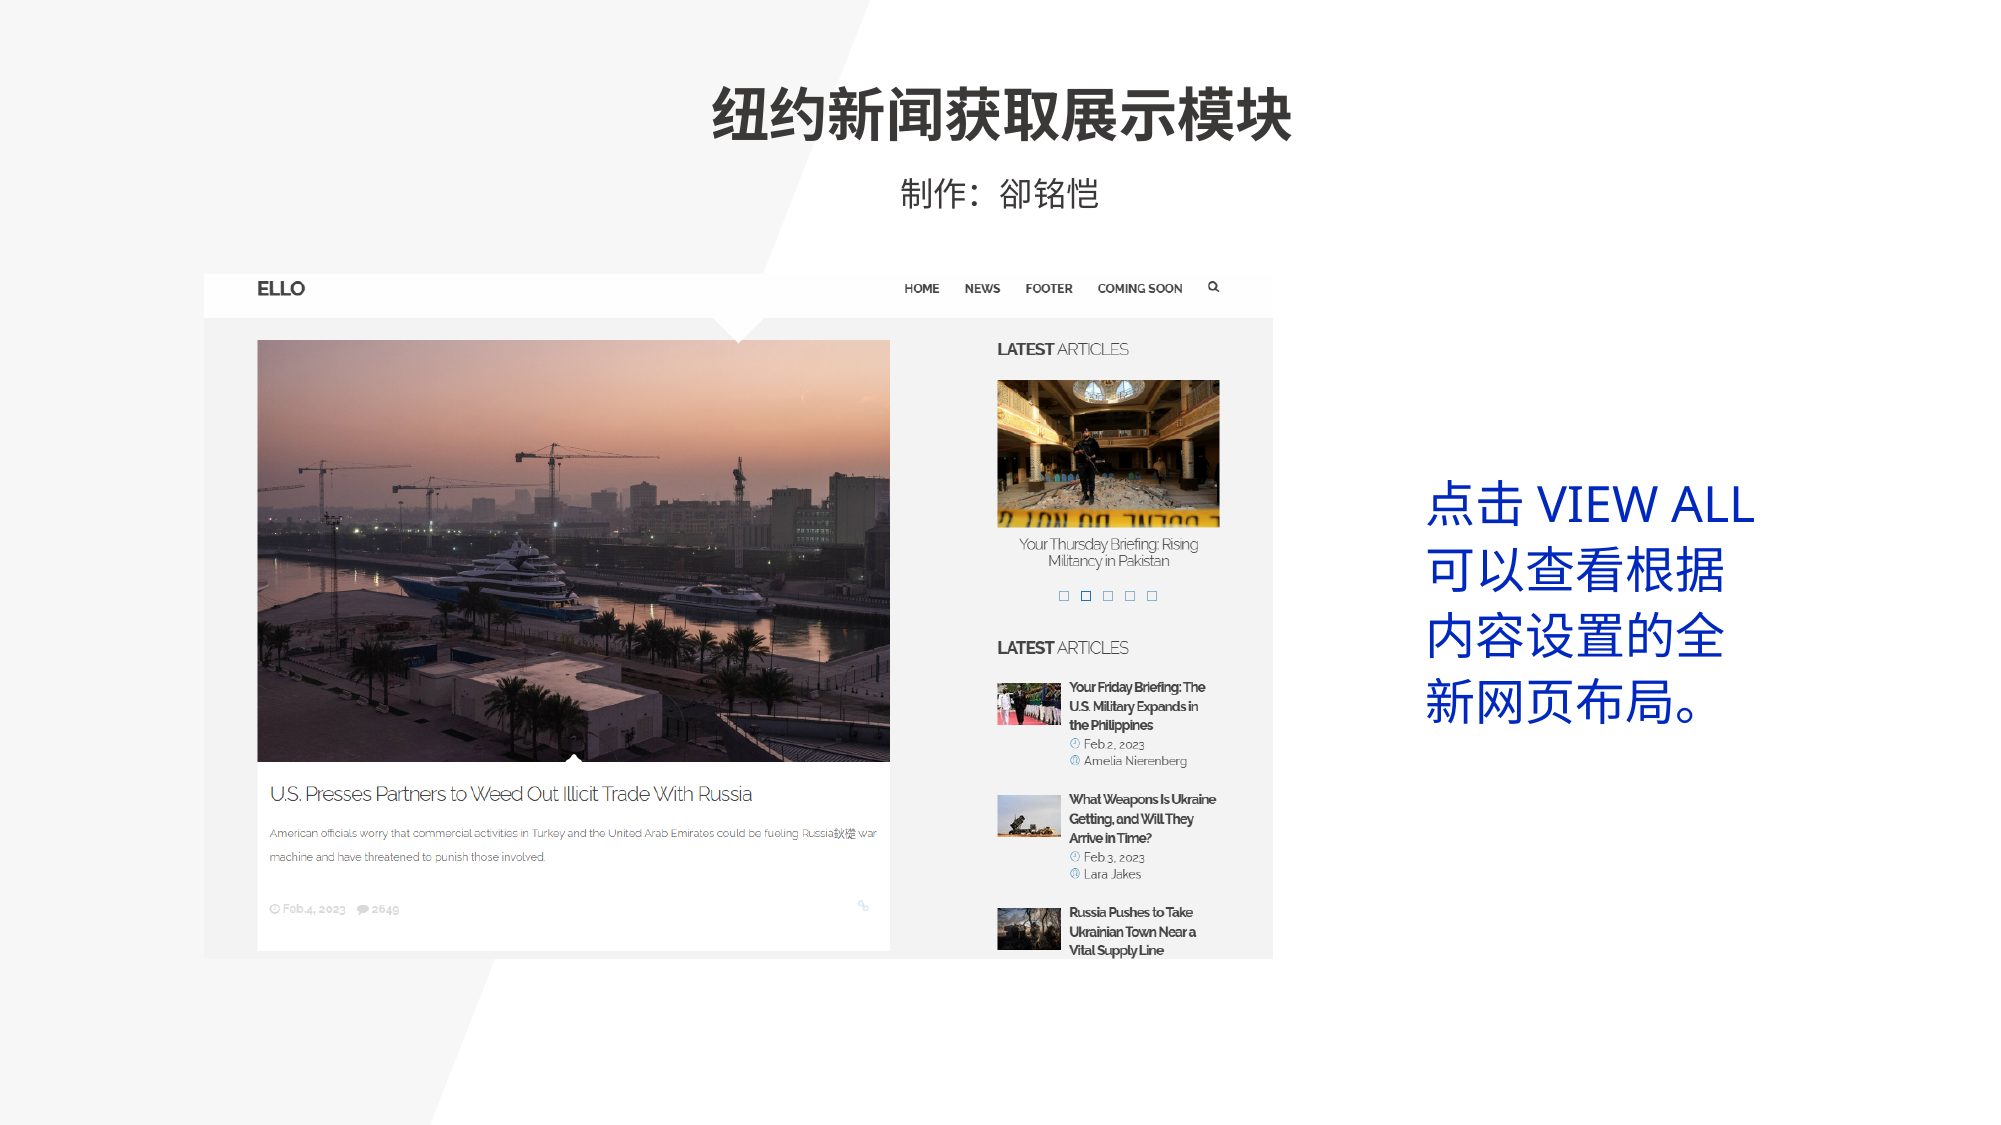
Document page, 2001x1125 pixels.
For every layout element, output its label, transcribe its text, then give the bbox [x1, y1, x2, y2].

text_box 纽约新闻获取展示模块 [375, 70, 1630, 226]
text_box 制作：卻铭恺 [885, 165, 1115, 274]
text_box 点击VIEW ALL可以查看根据内容设置的全新网页布局。 [1410, 458, 1790, 736]
picture [204, 274, 1273, 959]
